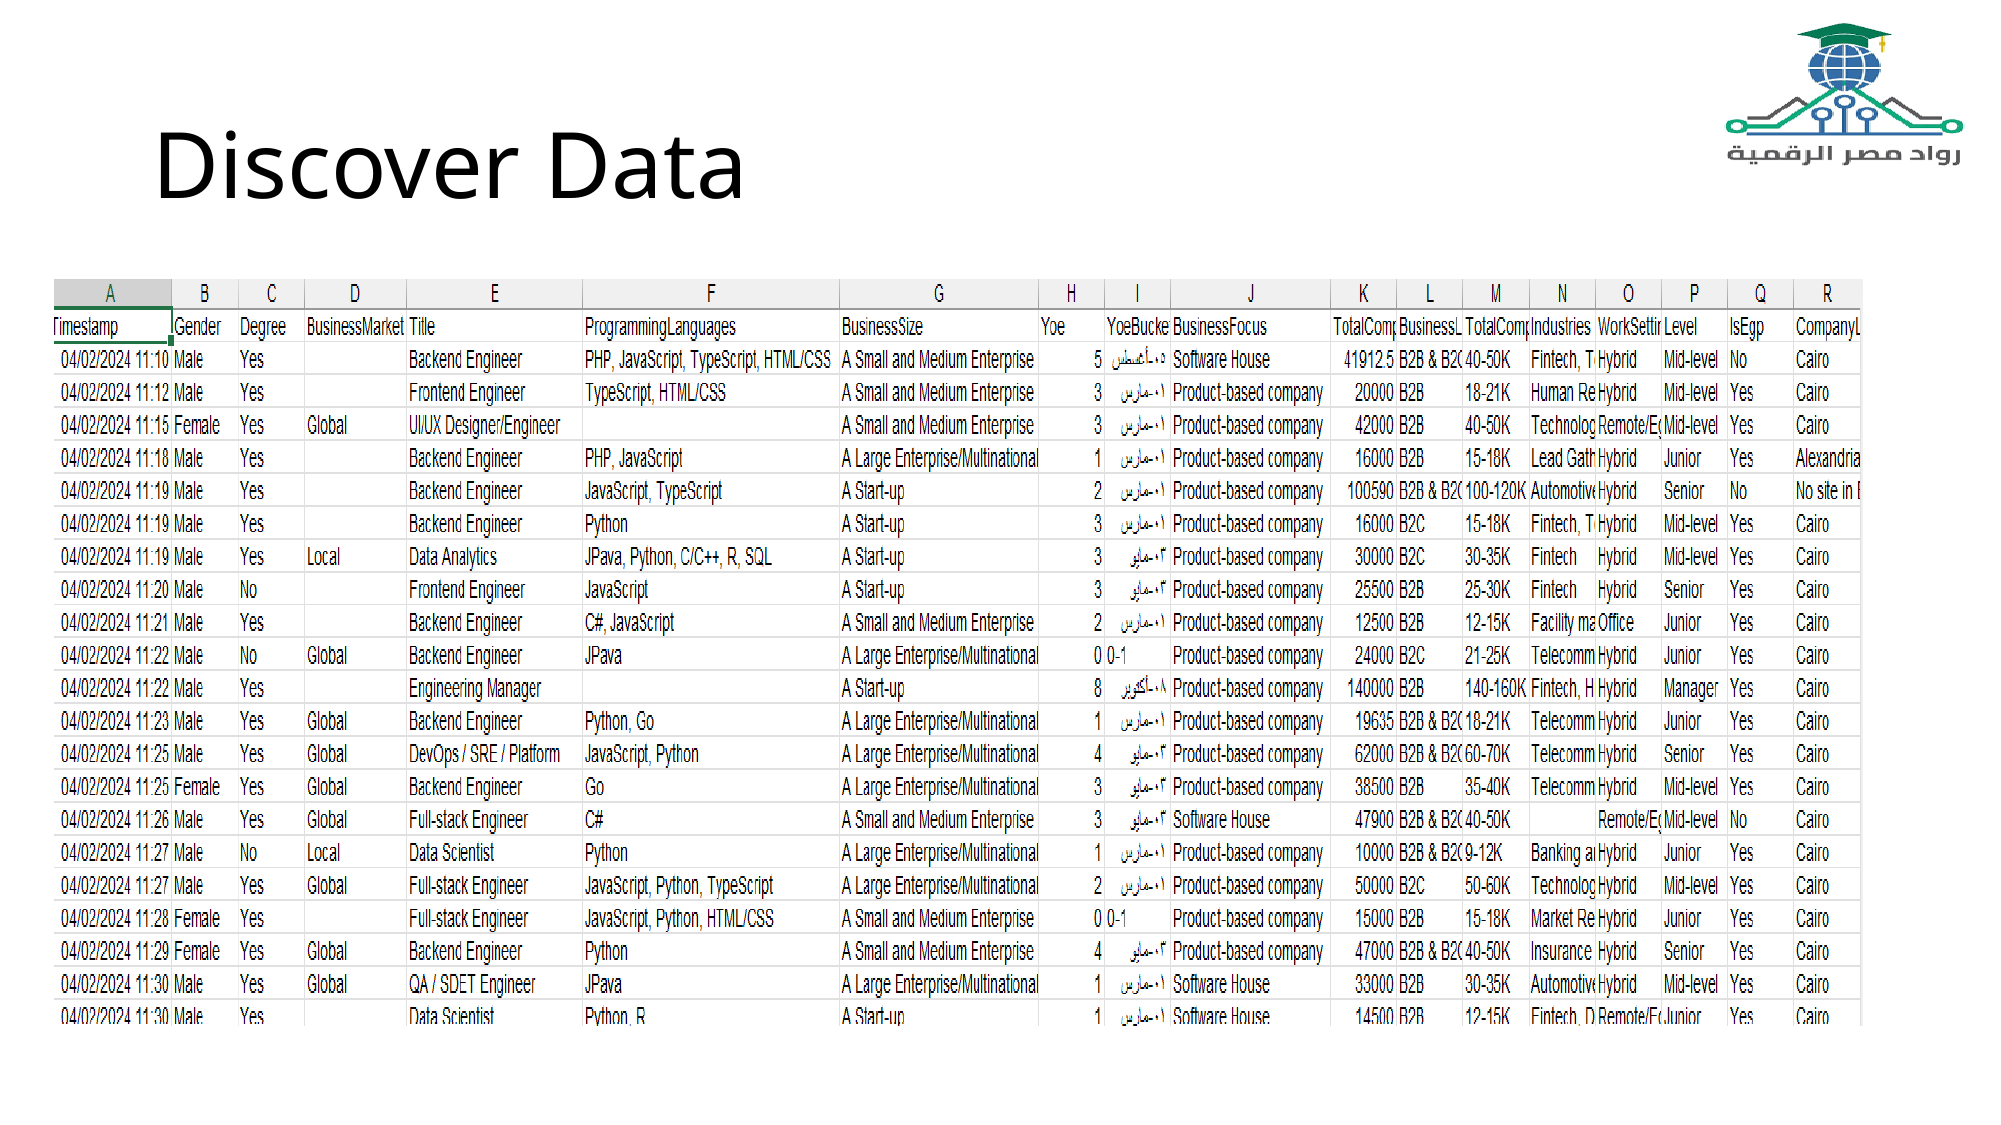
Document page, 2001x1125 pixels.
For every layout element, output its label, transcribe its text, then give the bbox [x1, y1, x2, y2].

title Discover Data [137, 59, 1863, 278]
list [53, 278, 1864, 1027]
picture [1694, 0, 2000, 207]
